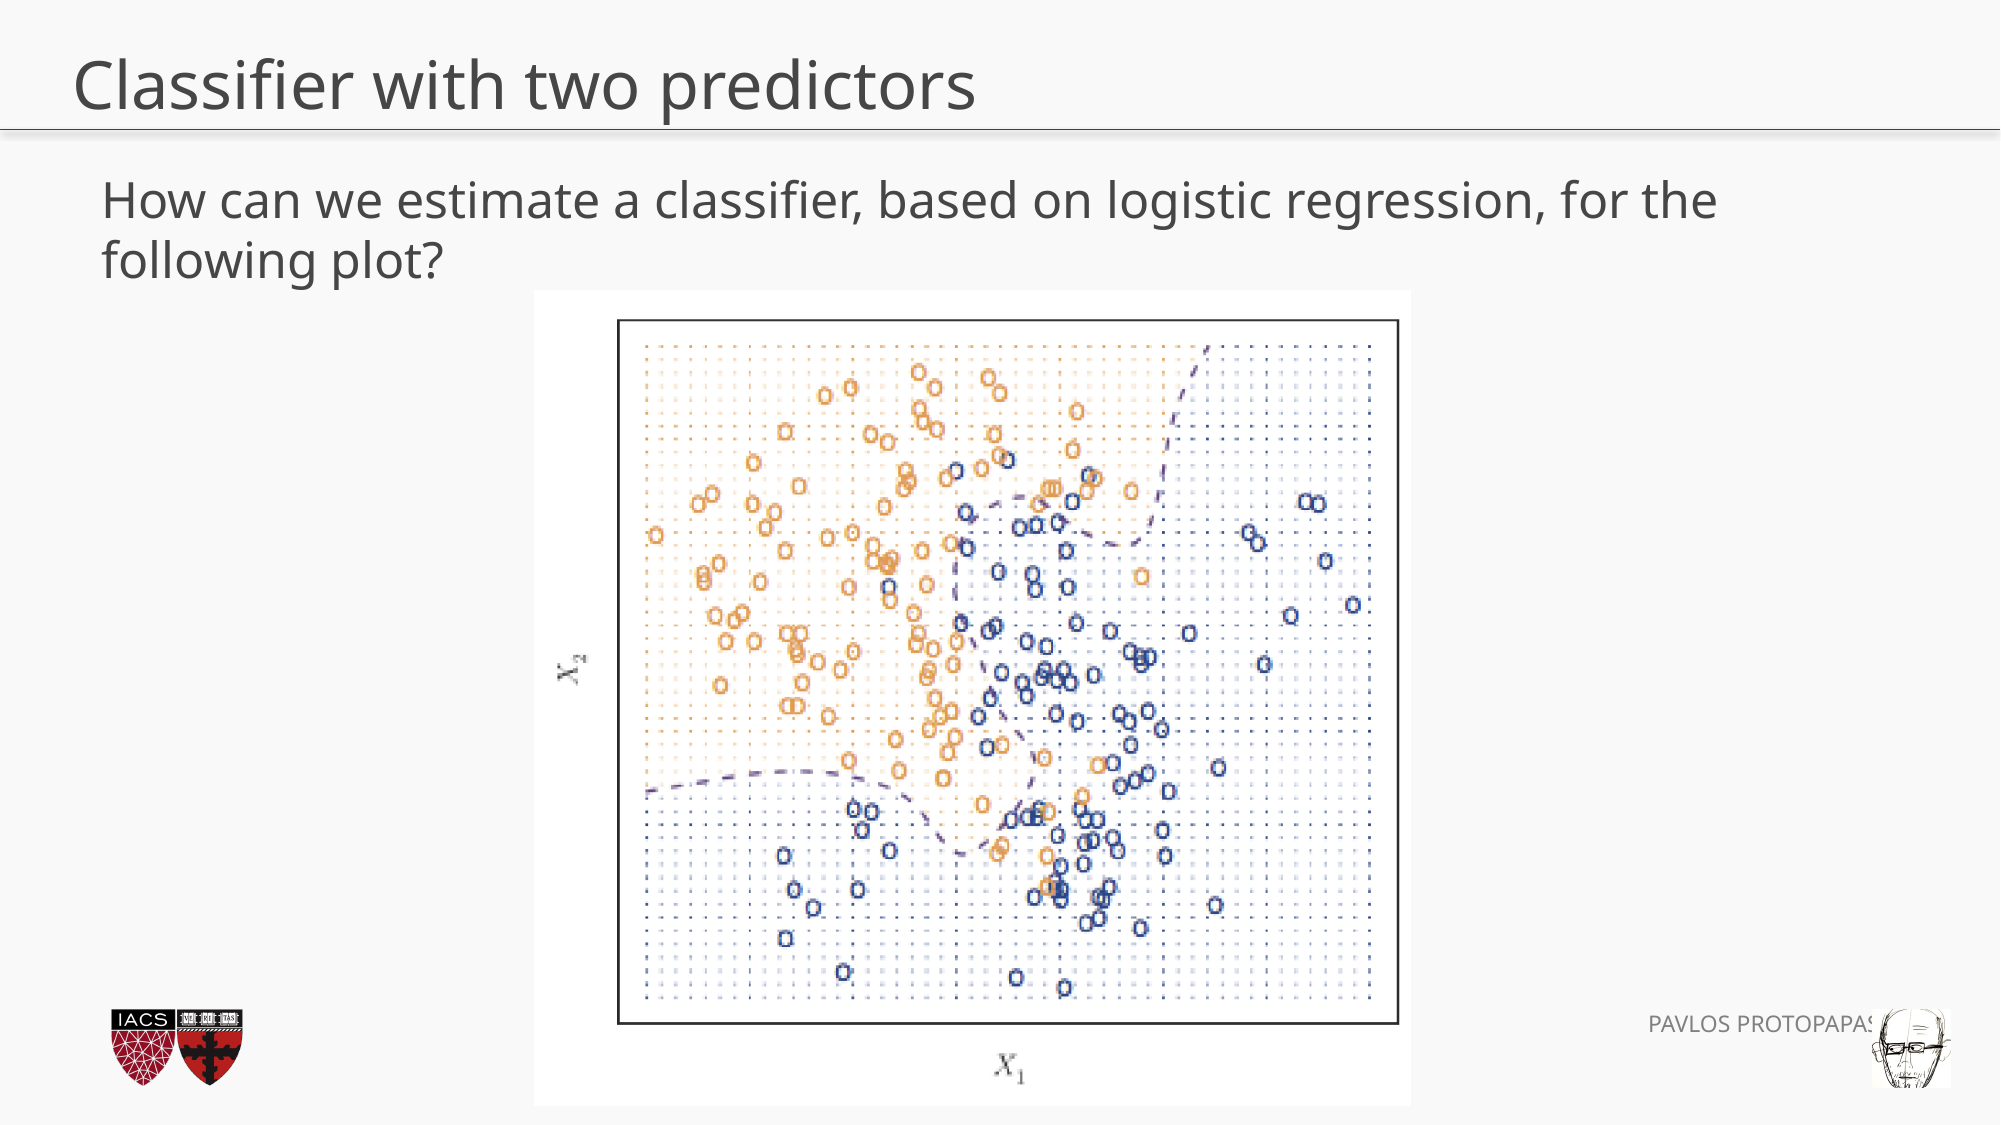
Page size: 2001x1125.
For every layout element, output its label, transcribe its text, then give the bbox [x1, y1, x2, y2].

picture [534, 290, 1412, 1106]
picture [1872, 1009, 1951, 1088]
list How can we estimate a classifier, based on logistic regression, for the following plot? [86, 161, 1943, 508]
title Classifier with two predictors [57, 35, 1943, 162]
picture [109, 1009, 243, 1086]
